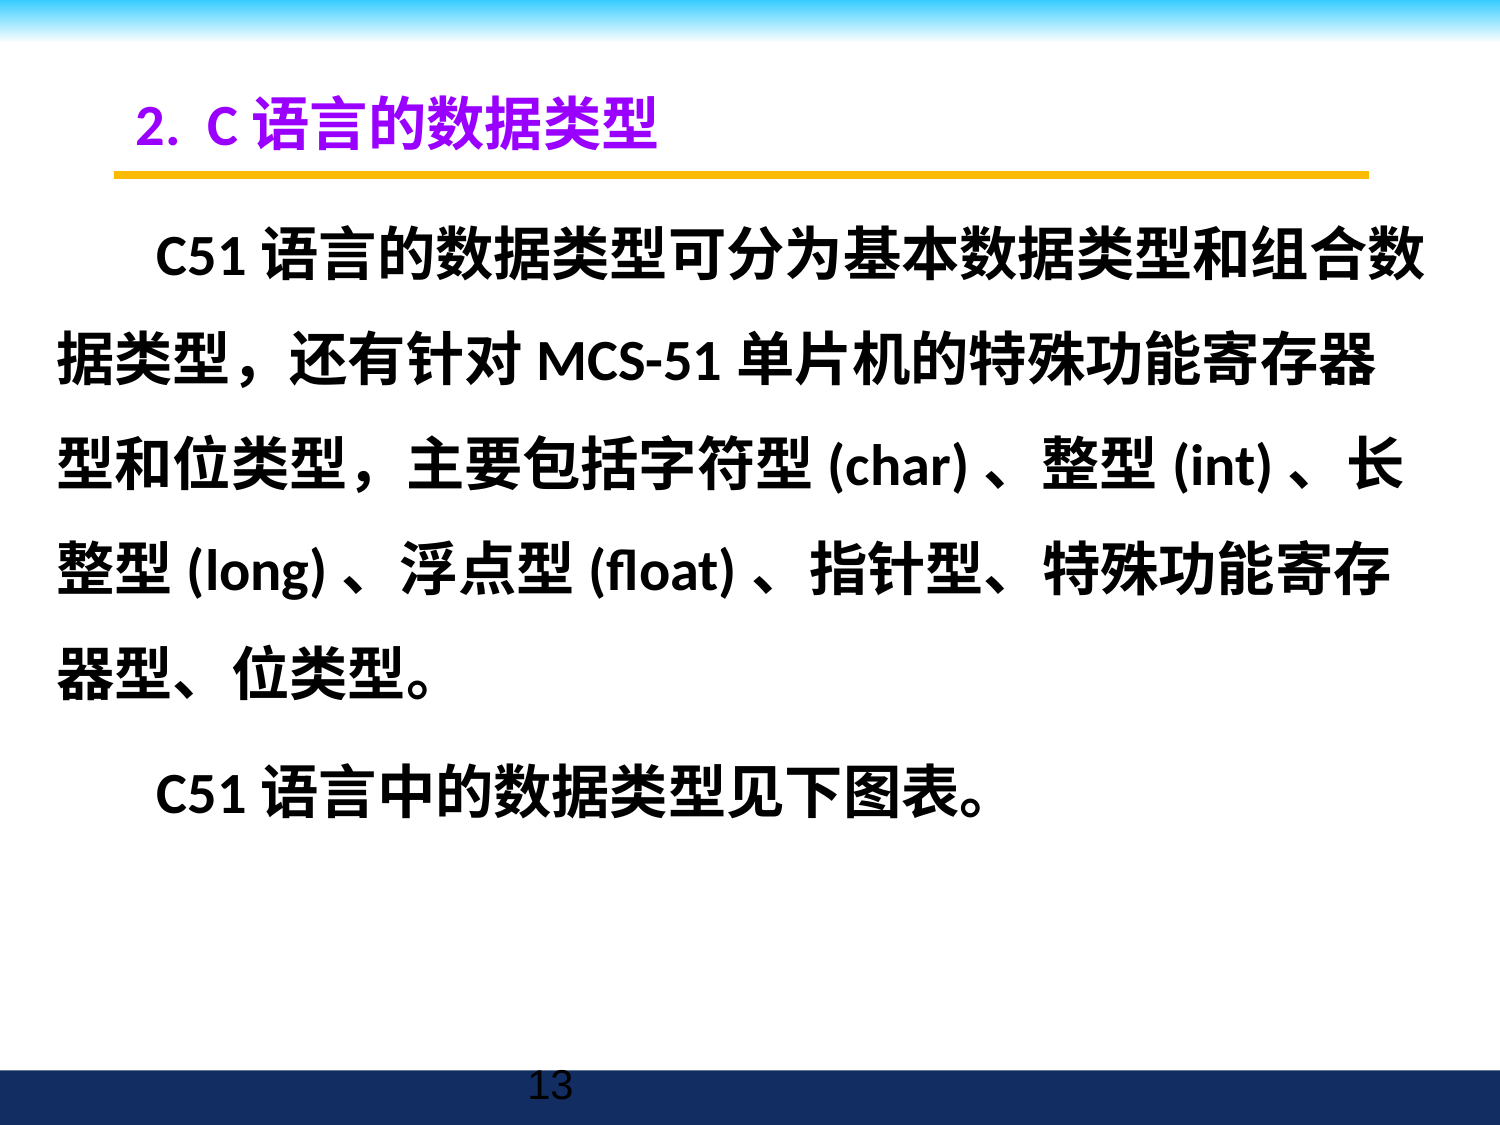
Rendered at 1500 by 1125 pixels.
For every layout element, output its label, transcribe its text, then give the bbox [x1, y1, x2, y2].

footer 13 [512, 1050, 988, 1125]
list C51语言的数据类型可分为基本数据类型和组合数据类型，还有针对MCS-51单片机的特殊功能寄存器型和位类型，主要包括字符型(char)、整型(int)、长整型(long)、浮点型(float)、指针型、特殊功能寄存器型、位类型。 C51语言中的数据类型见下图表。 [41, 174, 1447, 988]
title 2. C语言的数据类型 [120, 72, 1380, 173]
